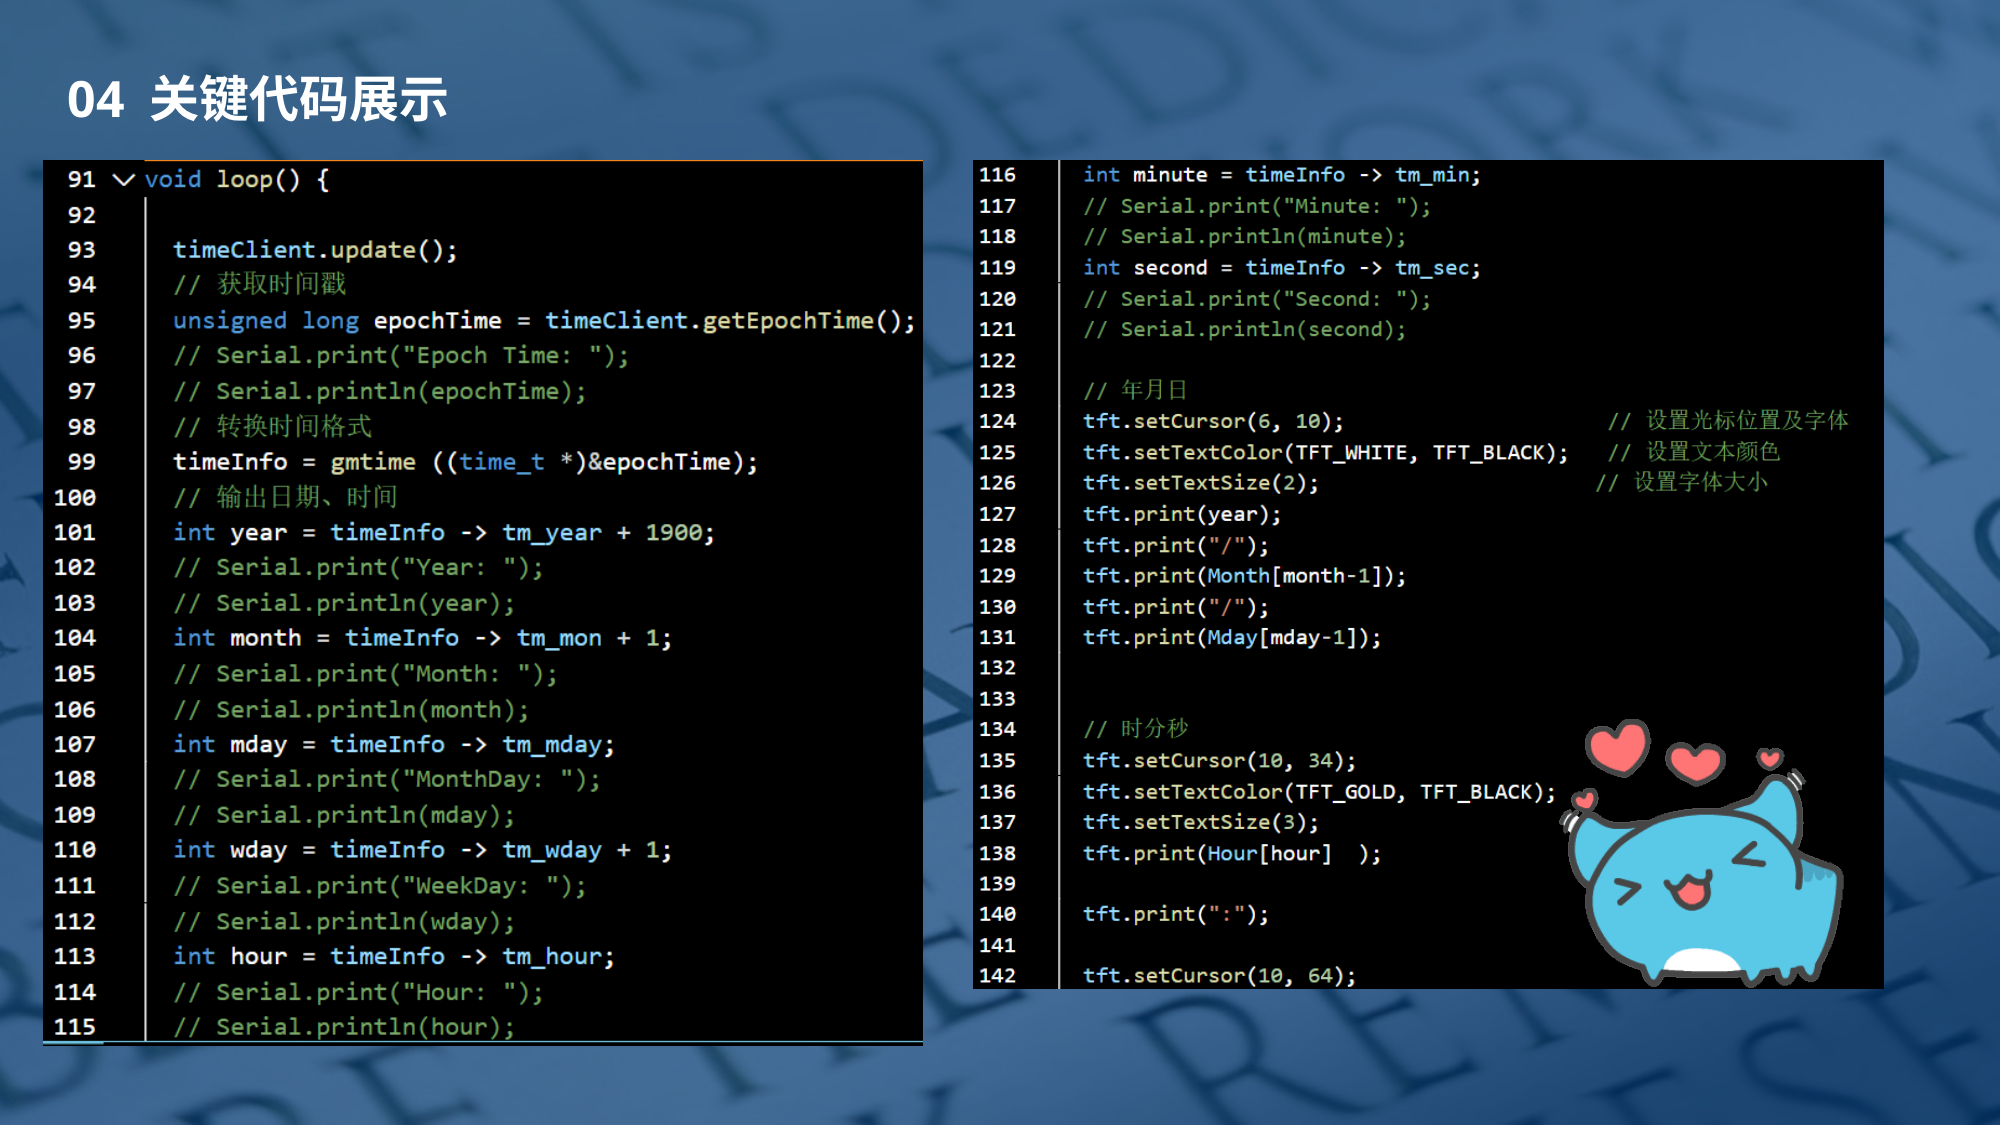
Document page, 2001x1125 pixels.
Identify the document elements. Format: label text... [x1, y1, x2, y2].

list 04 关键代码展示 [52, 41, 924, 162]
picture [973, 160, 1935, 1005]
picture [43, 160, 923, 1046]
